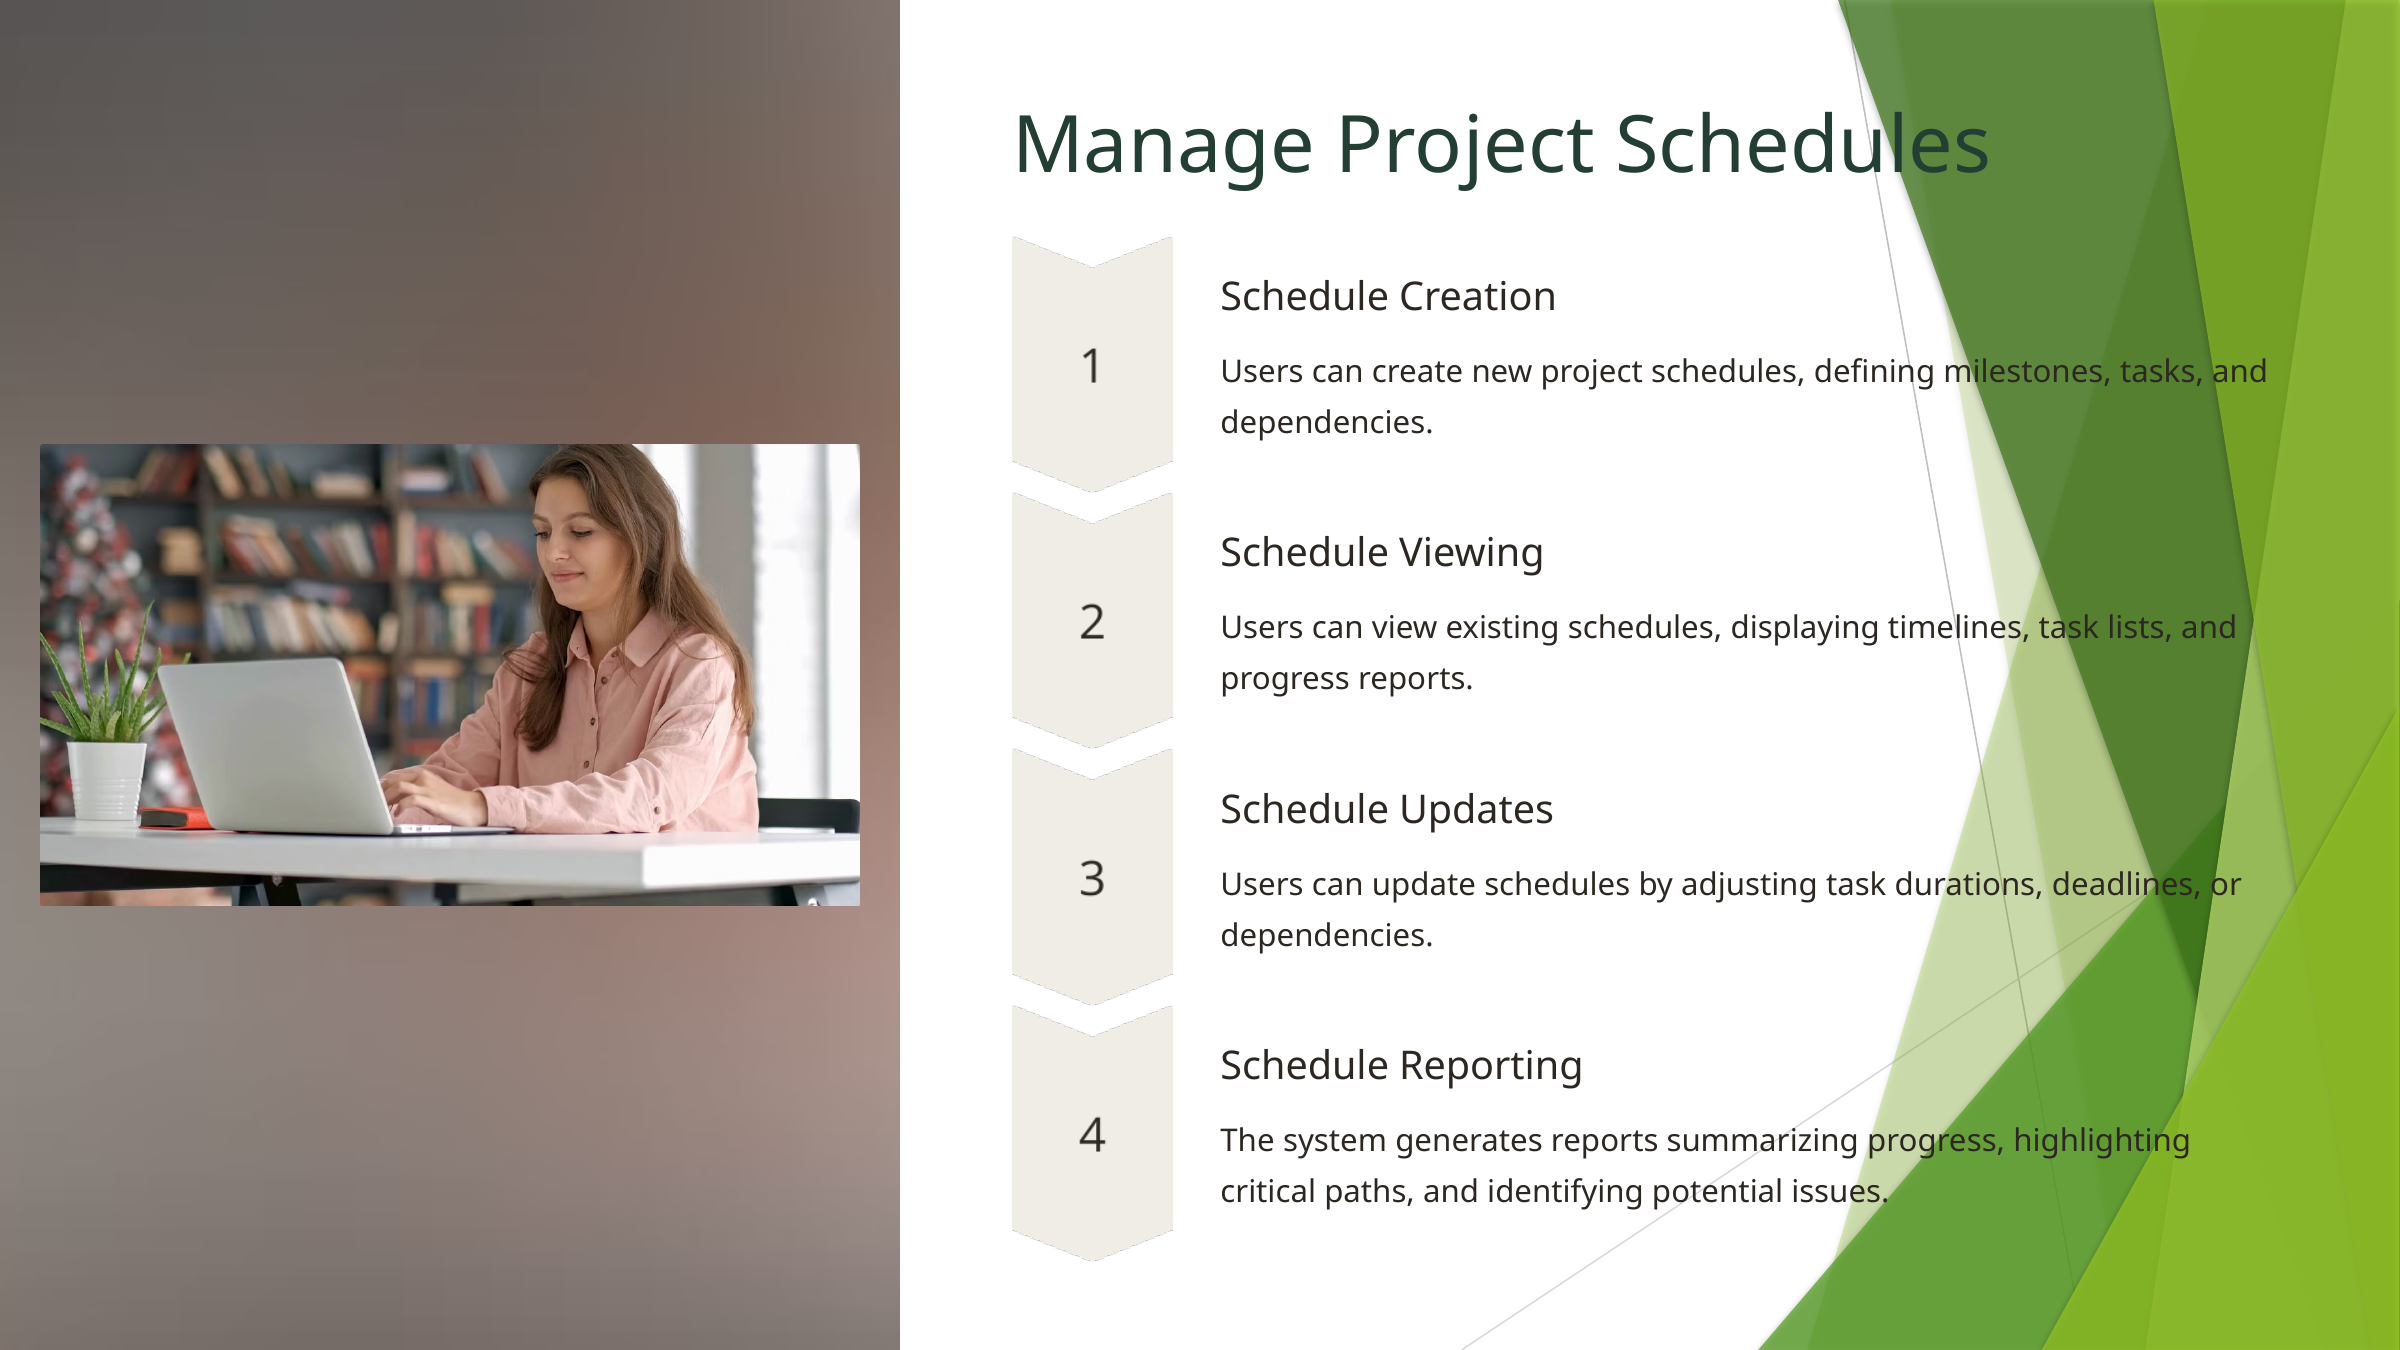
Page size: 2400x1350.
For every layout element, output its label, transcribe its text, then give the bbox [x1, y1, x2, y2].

text_box The system generates reports summarizing progress, highlighting critical paths, and identifying potential issues. [1220, 1106, 2288, 1210]
text_box Schedule Updates [1220, 781, 1621, 832]
text_box Users can update schedules by adjusting task durations, deadlines, or dependencies. [1220, 850, 2288, 953]
text_box Schedule Viewing [1220, 524, 1621, 575]
text_box Users can view existing schedules, displaying timelines, task lists, and progress reports. [1220, 594, 2288, 697]
text_box Users can create new project schedules, defining milestones, tasks, and dependencies. [1220, 337, 2288, 441]
text_box Manage Project Schedules [1012, 88, 1946, 189]
text_box Schedule Creation [1220, 268, 1621, 319]
picture [1011, 235, 1173, 1263]
text_box Schedule Reporting [1220, 1037, 1621, 1088]
picture [0, 0, 901, 1350]
